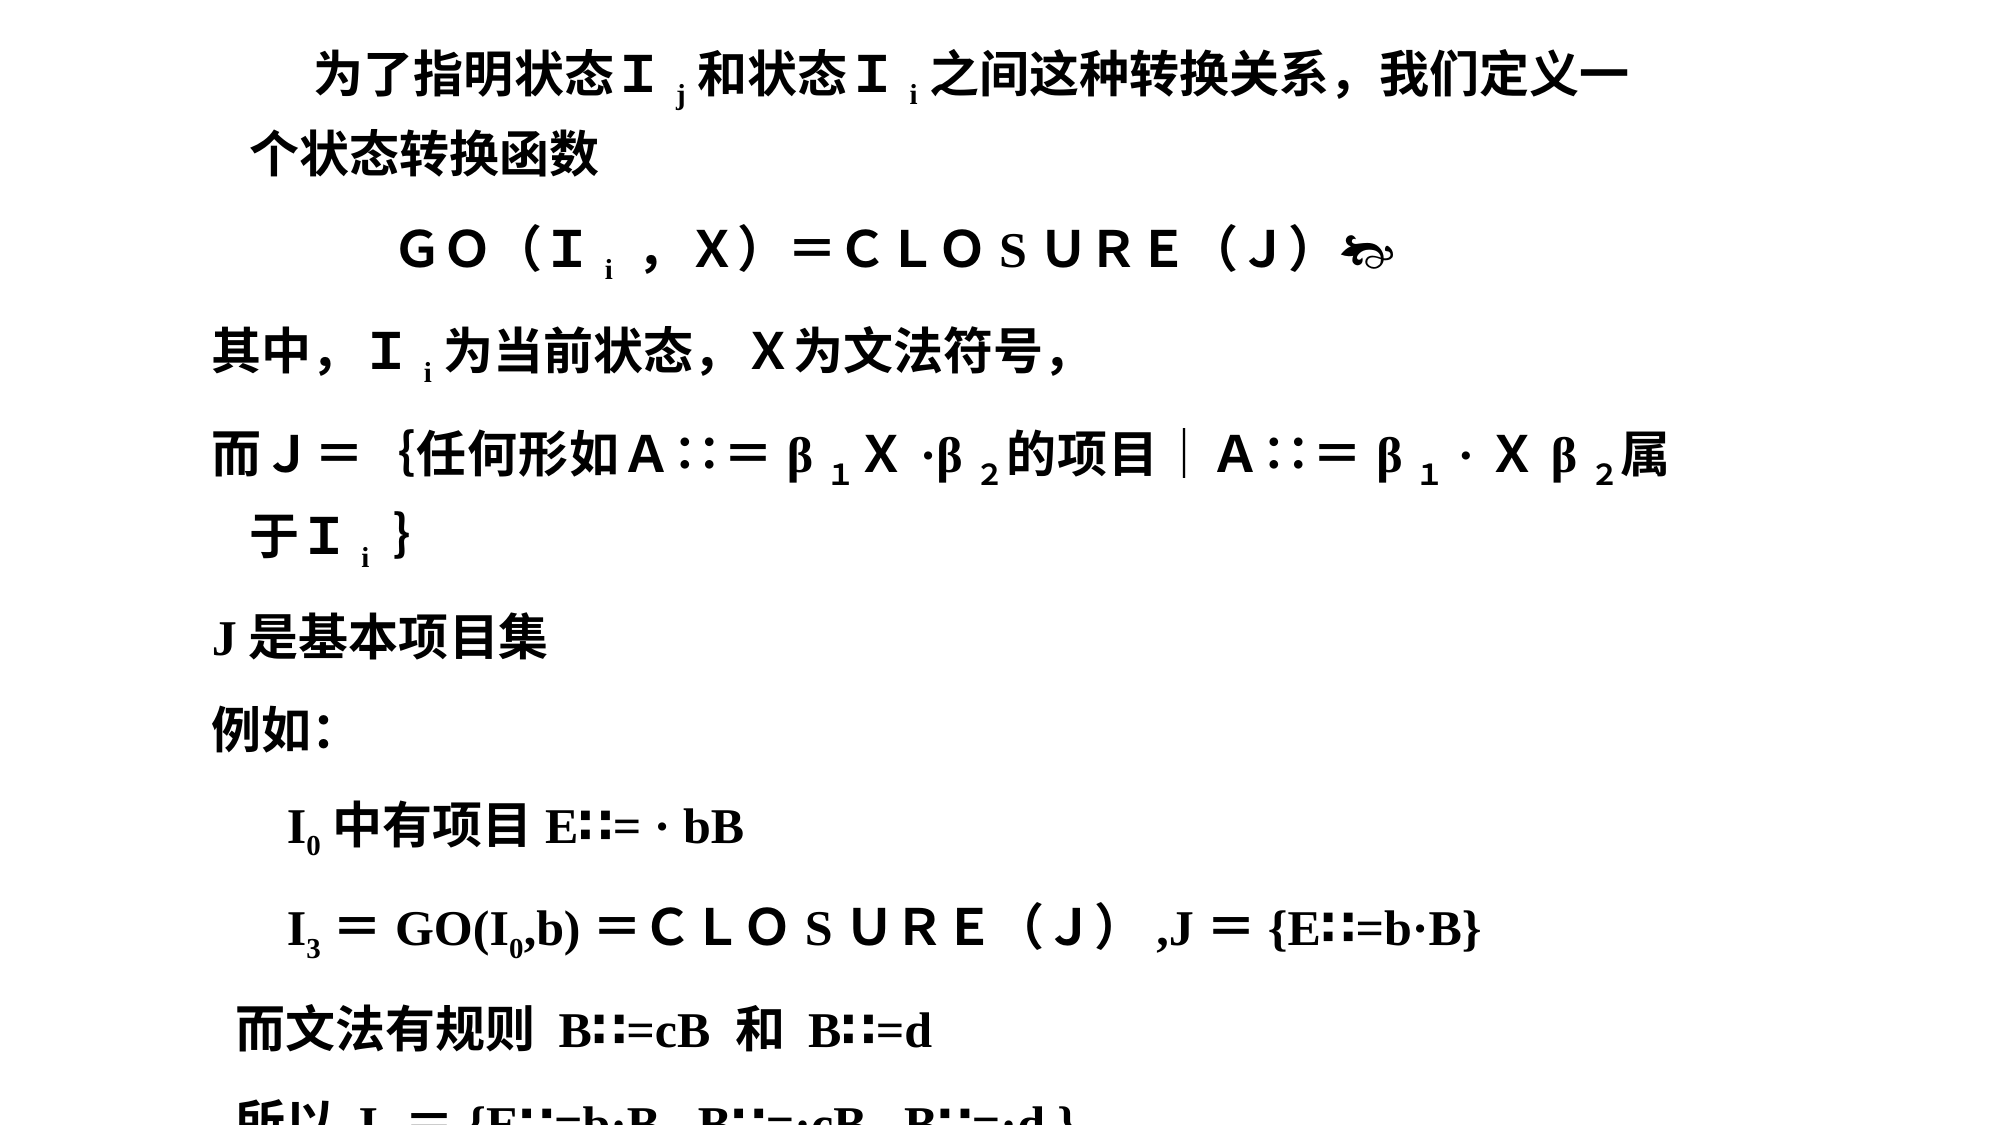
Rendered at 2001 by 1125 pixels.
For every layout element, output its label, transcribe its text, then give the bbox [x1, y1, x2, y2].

list 为了指明状态Ｉj和状态Ｉi之间这种转换关系，我们定义一个状态转换函数 ＧＯ（Ｉi ，Ｘ）＝ＣＬＯSＵＲＥ（Ｊ） 其中，Ｉi为当前状态，Ｘ为文法符号， 而Ｊ＝｛任何形如Ａ∷＝β１Ｘ·β２的项目｜Ａ∷＝β１·Ｘβ２属于Ｉi ｝ J是基本项目集 例如： I0中有项目E∷= · bB I3＝GO(I0,b)＝ＣＬＯSＵＲＥ（Ｊ）,J＝{E∷=b·B} 而文法有规则 B∷=cB 和 B∷=d 所以 I3＝{E∷=b·B , B∷=·cB , B∷=·d } [196, 21, 1686, 822]
